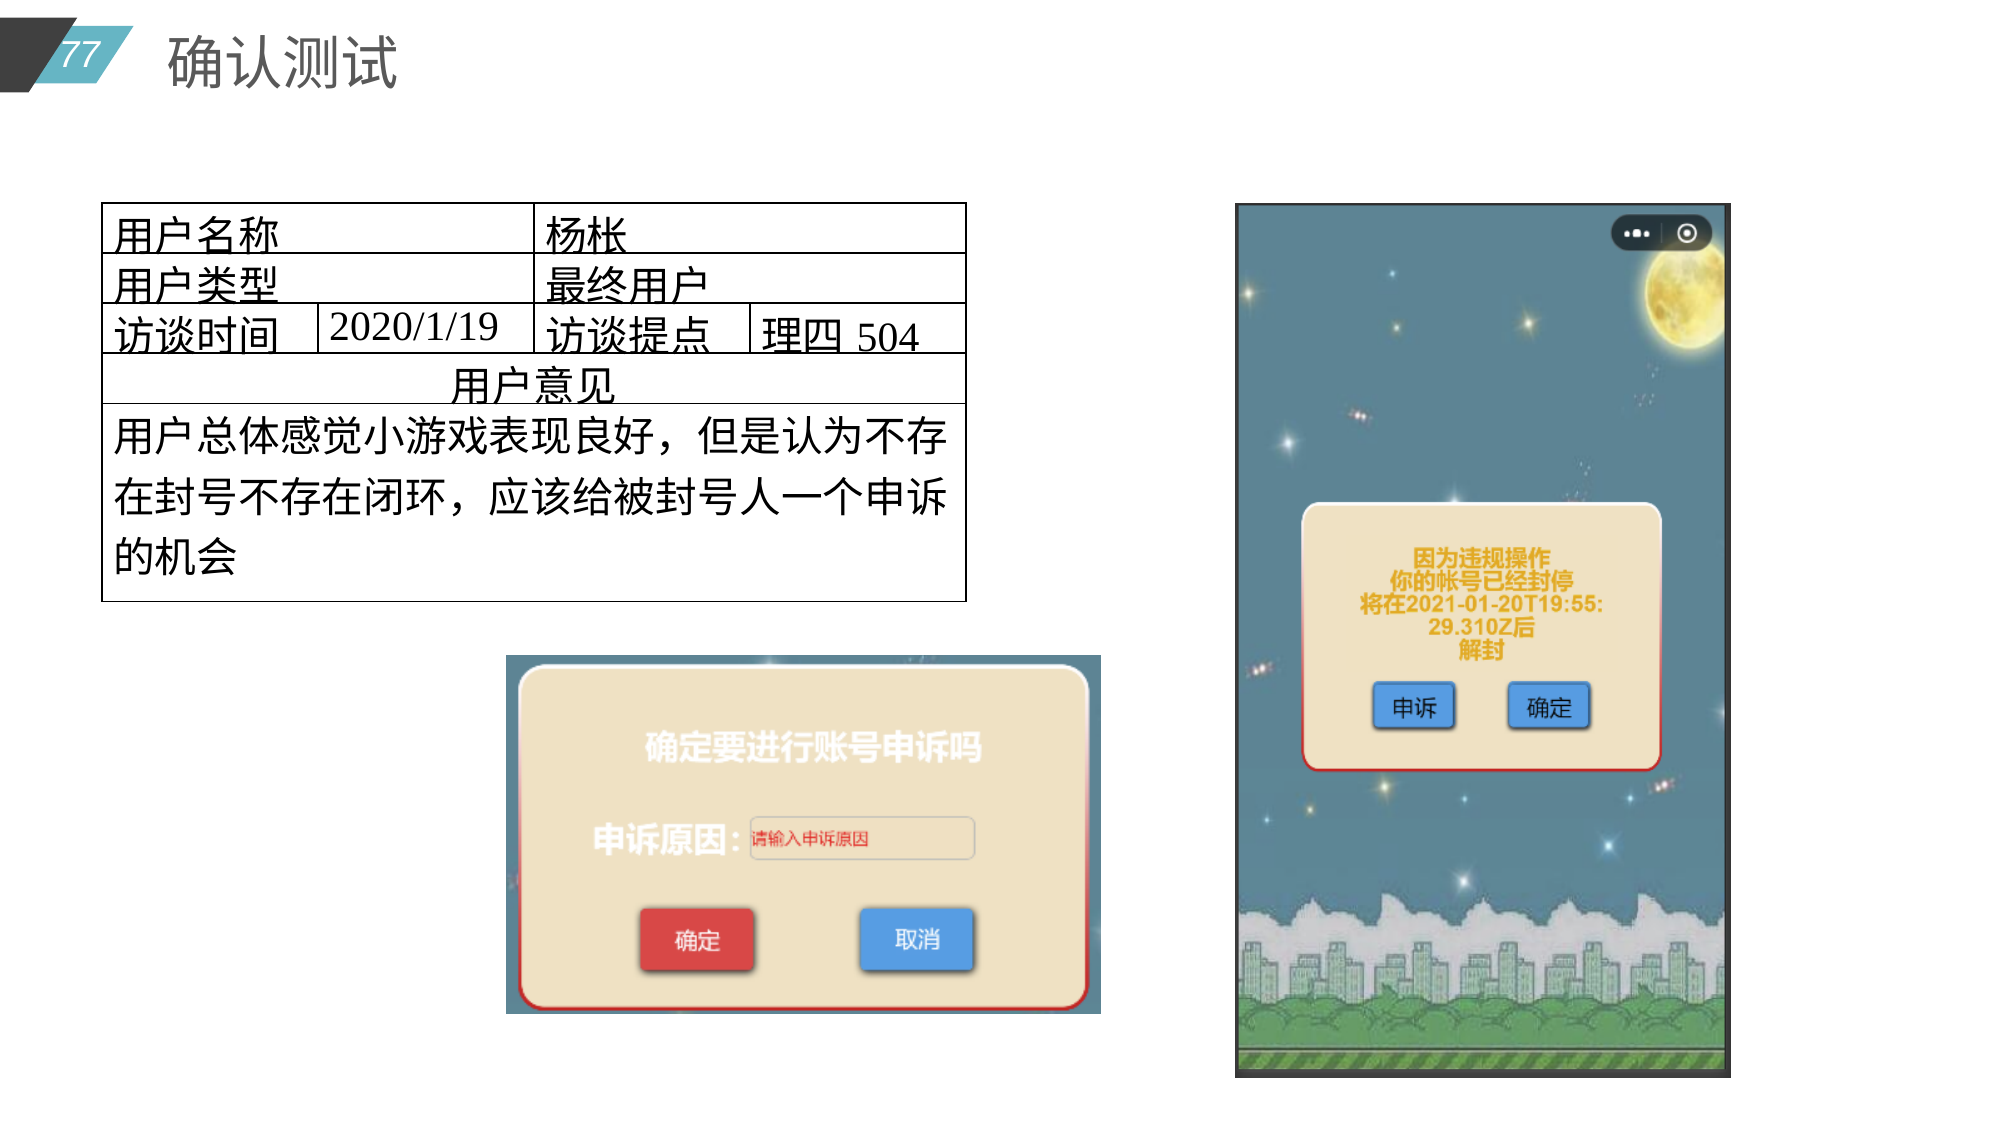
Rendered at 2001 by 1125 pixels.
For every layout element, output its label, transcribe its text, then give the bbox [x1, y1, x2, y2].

table_header 用户名称 [103, 204, 533, 252]
table_cell 访谈提点 [535, 304, 749, 352]
table_cell 用户意见 [103, 354, 965, 403]
table_cell 最终用户 [535, 254, 965, 302]
text_box 确认测试 [151, 18, 414, 104]
table_header 杨枨 [535, 204, 965, 252]
picture [506, 655, 1101, 1014]
table_cell 用户总体感觉小游戏表现良好，但是认为不存在封号不存在闭环，应该给被封号人一个申诉的机会 [103, 404, 965, 601]
table_cell 访谈时间 [103, 304, 317, 352]
picture [1235, 203, 1731, 1078]
table_cell 用户类型 [103, 254, 533, 302]
table_cell 2020/1/19 [319, 304, 533, 352]
table_cell 理四504 [751, 304, 965, 352]
